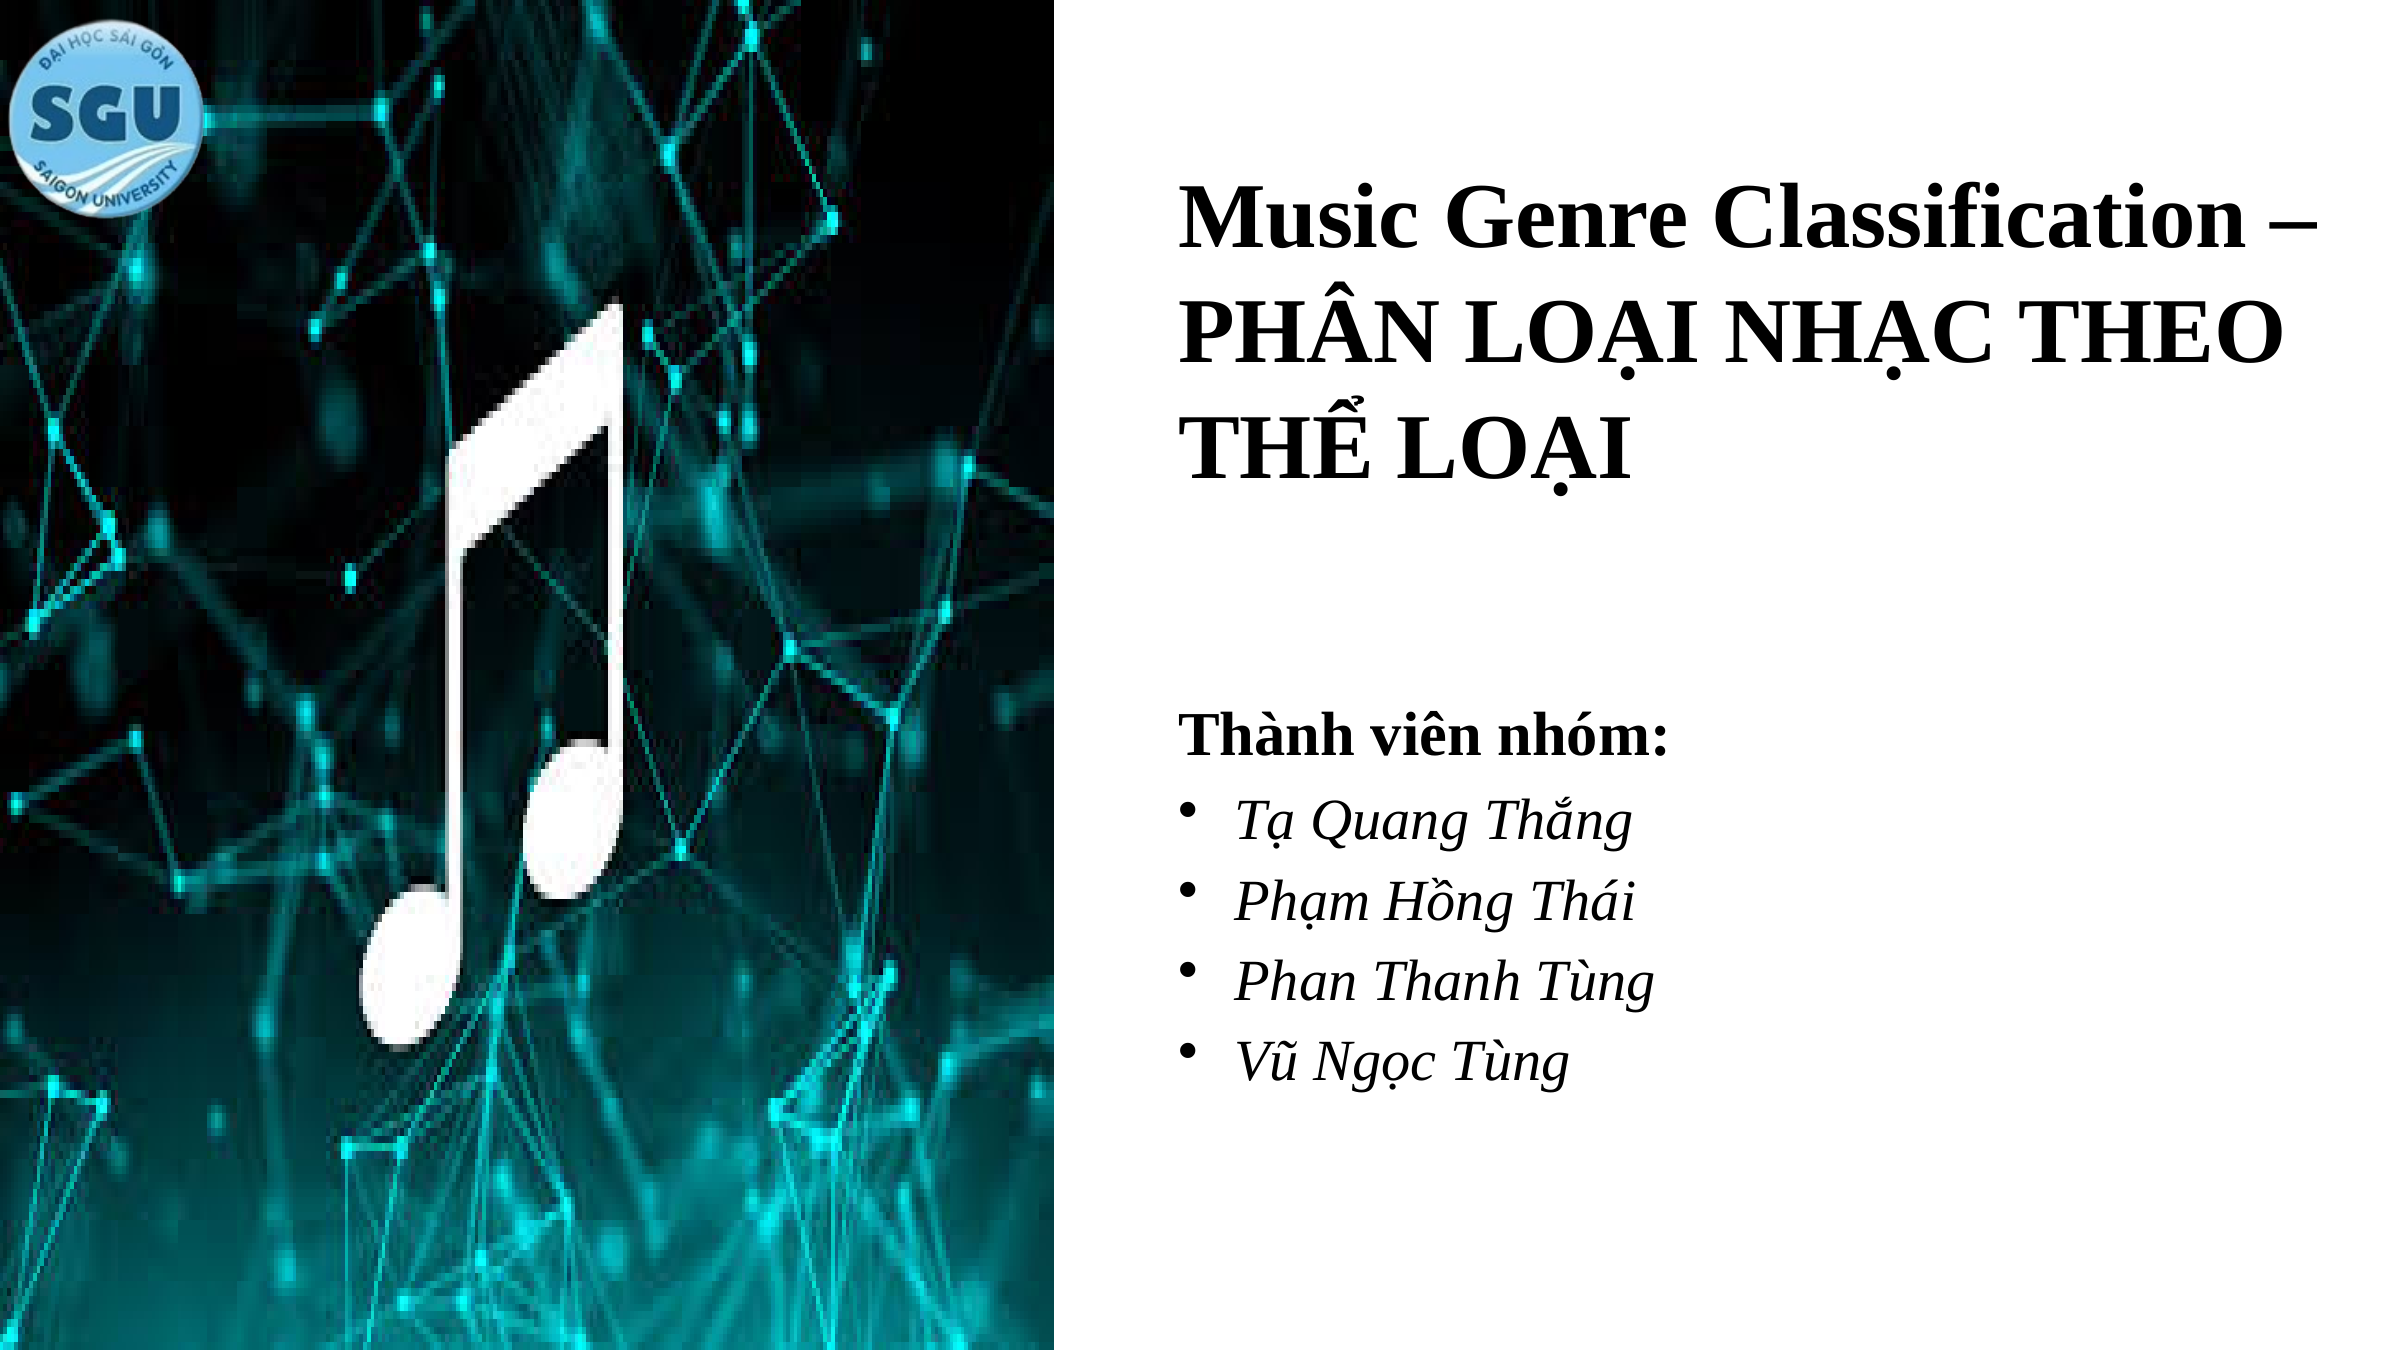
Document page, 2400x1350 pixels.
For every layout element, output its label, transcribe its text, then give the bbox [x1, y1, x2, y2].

text_box Music Genre Classification – PHÂN LOẠI NHẠC THEO THỂ LOẠI [1178, 150, 2373, 551]
picture [0, 0, 1054, 1350]
text_box Phan Thanh Tùng [1178, 952, 2400, 1020]
text_box Thành viên nhóm: [1178, 674, 1994, 759]
text_box Phạm Hồng Thái [1178, 872, 2400, 940]
text_box Vũ Ngọc Tùng [1178, 1032, 2400, 1100]
text_box Tạ Quang Thắng [1178, 792, 2400, 860]
